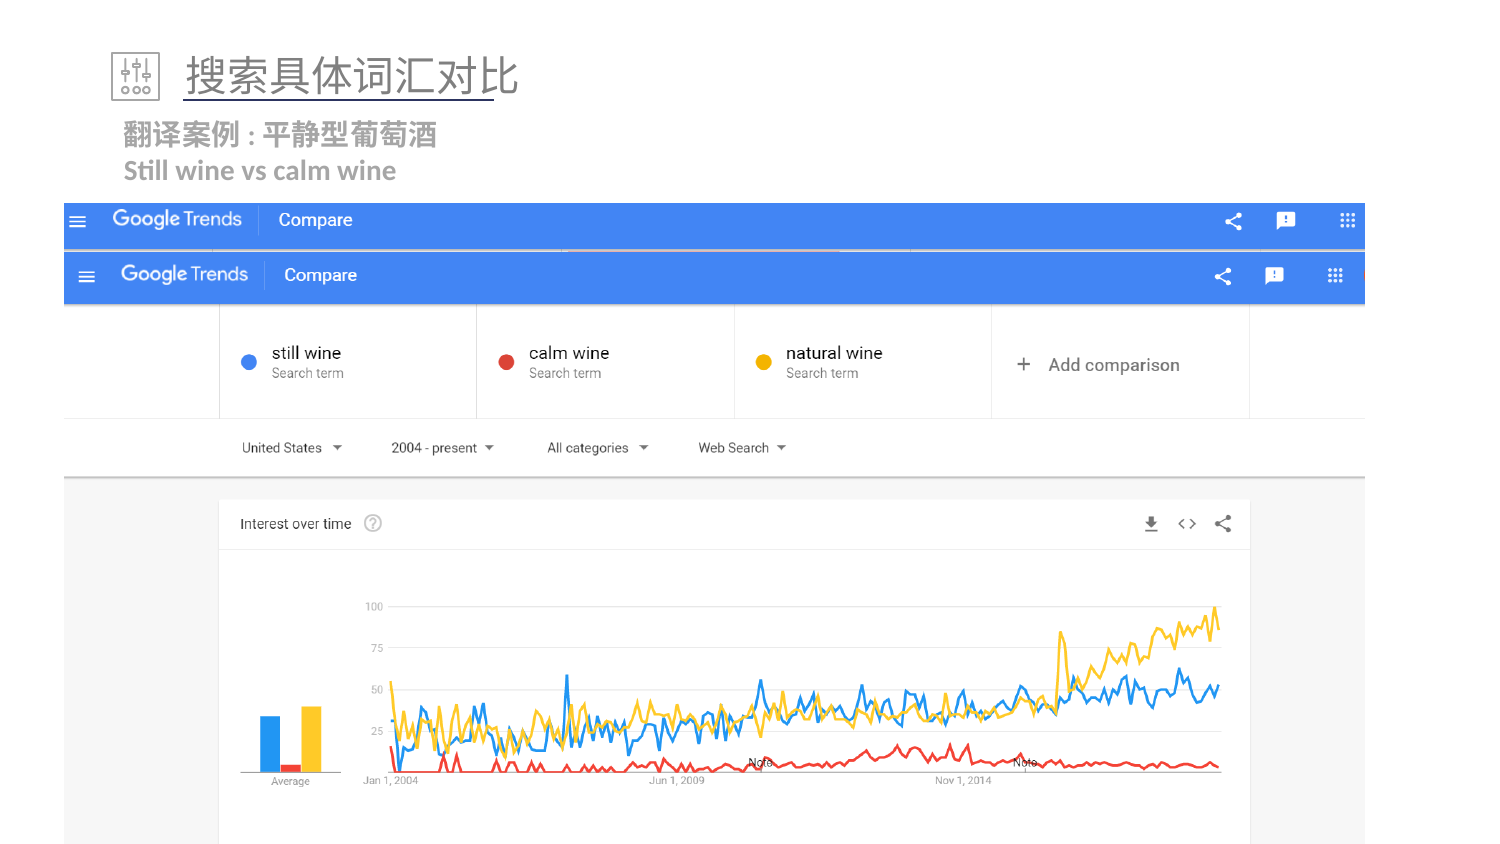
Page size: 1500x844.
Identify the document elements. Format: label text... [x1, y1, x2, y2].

text_box 翻译案例:平静型葡萄酒 Still wine vs calm wine [108, 108, 1353, 202]
text_box 搜索具体词汇对比 [171, 42, 535, 108]
picture [64, 203, 1365, 844]
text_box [112, 52, 160, 101]
